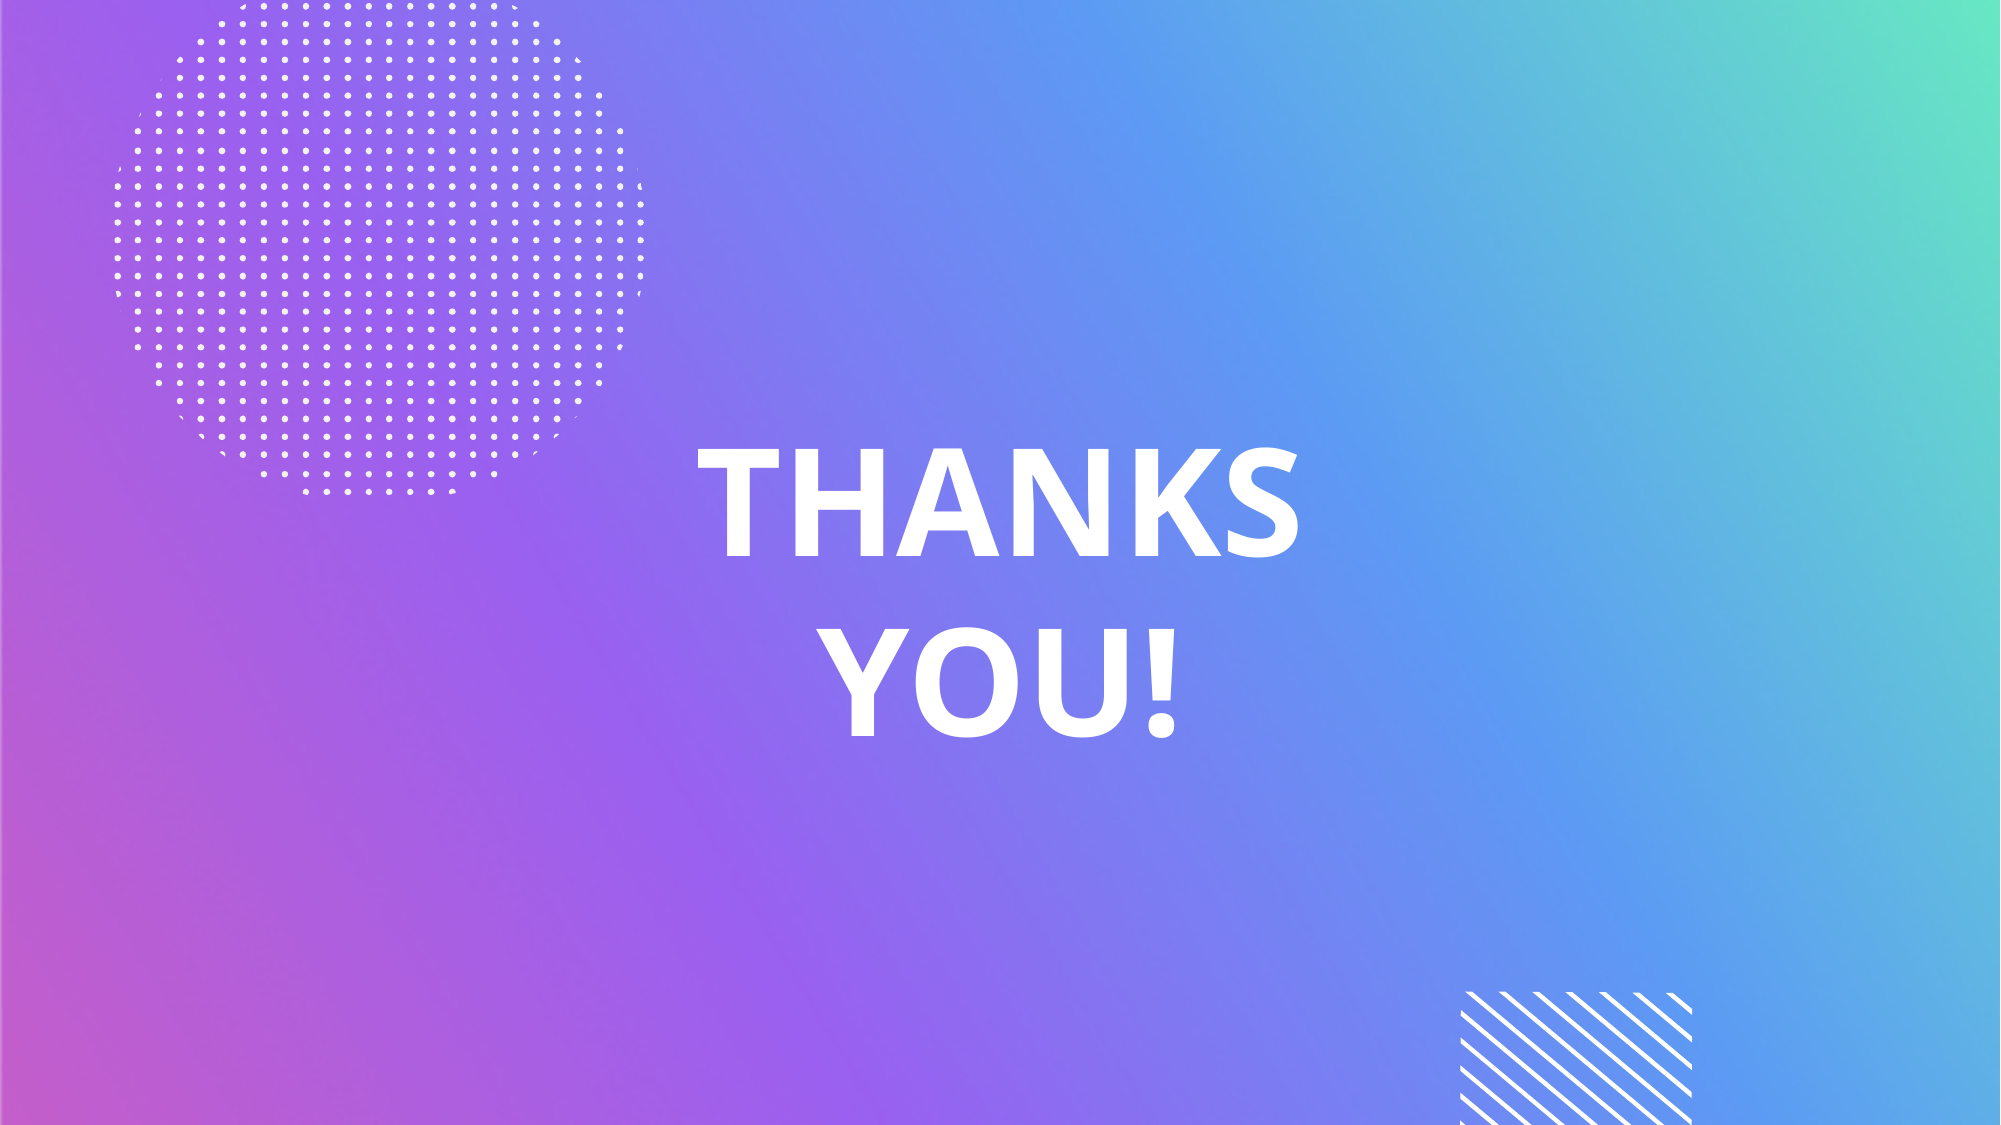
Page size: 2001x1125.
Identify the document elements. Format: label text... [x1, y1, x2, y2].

text_box THANKS YOU! [671, 398, 1329, 774]
picture [0, 0, 2000, 1125]
